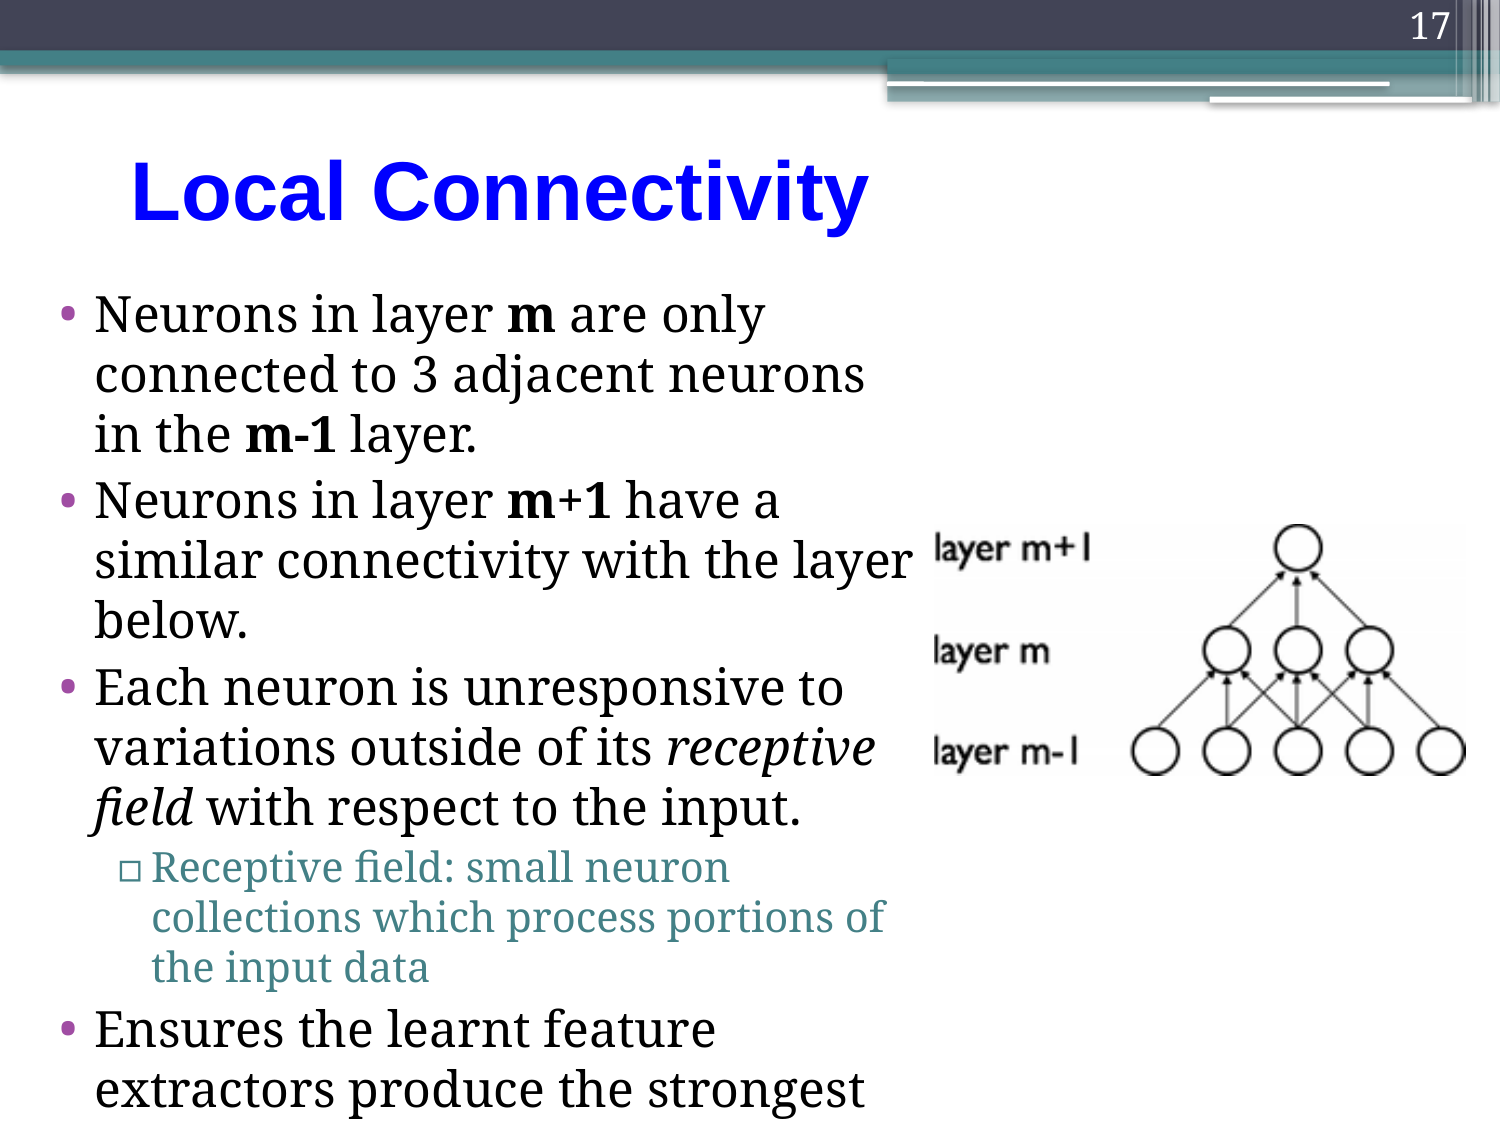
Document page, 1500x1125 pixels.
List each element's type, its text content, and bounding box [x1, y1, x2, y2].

picture [934, 524, 1467, 776]
title Local Connectivity [115, 99, 1466, 275]
list Neurons in layer m are only connected to 3 adjacent neurons in the m-1 layer. Neurons in layer m+1 have a similar connectivity with the layer below. Each neuron is unresponsive to variations outside of its receptive field with respect to the input. Receptive field: small neuron collections which process portions of the input data Ensures the learnt feature extractors produce the strongest response to a spatially local input pattern. [44, 275, 935, 1092]
slide_number 17 [1341, 0, 1466, 61]
